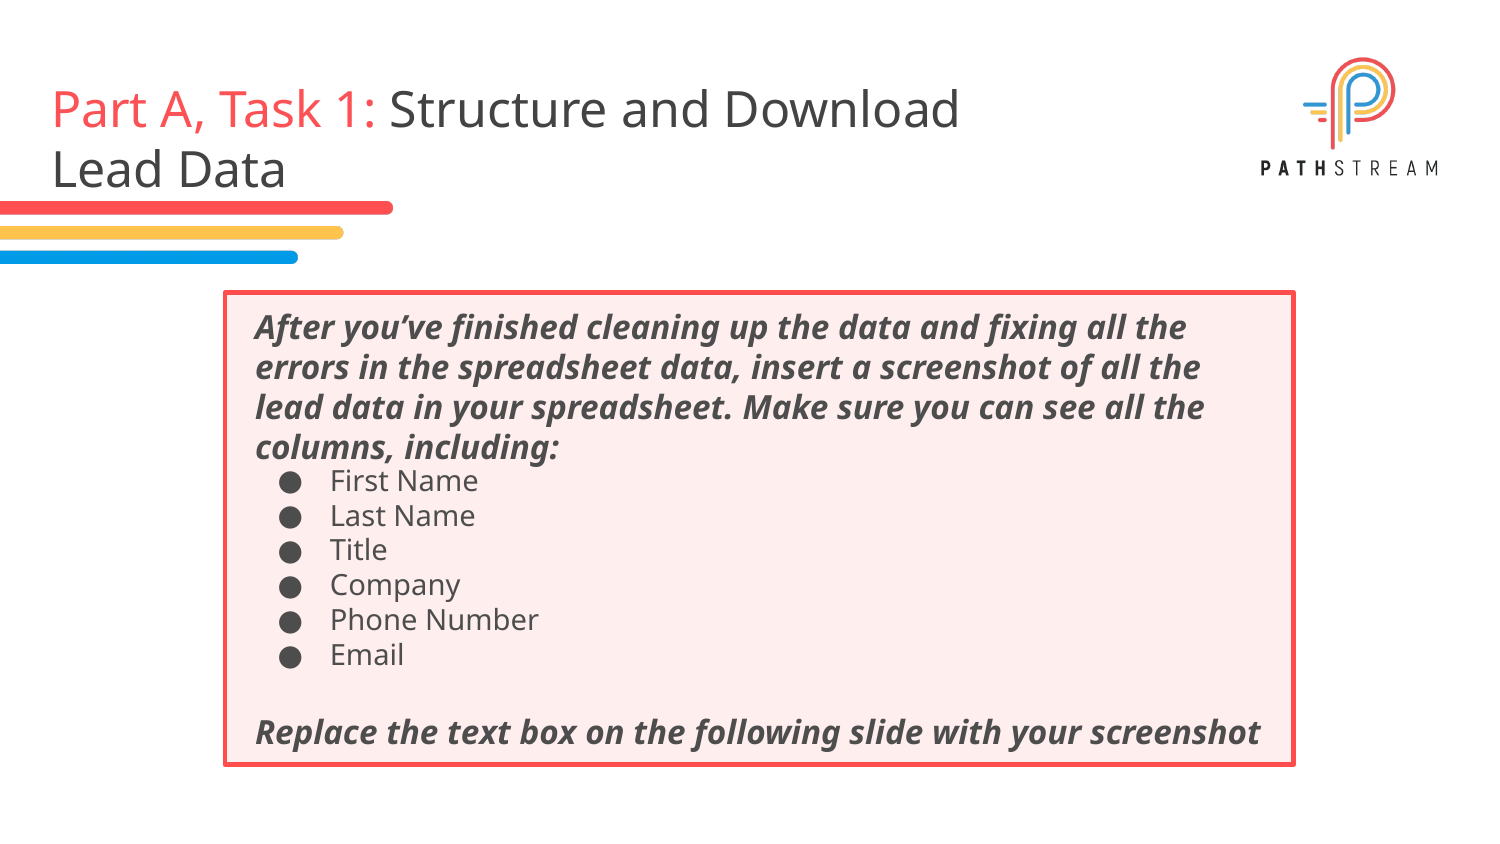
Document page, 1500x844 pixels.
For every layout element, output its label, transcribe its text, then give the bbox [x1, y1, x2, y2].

title Part A, Task 1: Structure and Download Lead Data [36, 62, 1067, 170]
picture [0, 201, 393, 264]
text_box After you’ve finished cleaning up the data and fixing all the errors in the spreadsheet data, insert a screenshot of all the lead data in your spreadsheet. Make sure you can see all the columns, including: Replace the text box on the following slide with your screenshot [224, 292, 1294, 765]
text_box First Name Last Name Title Company Phone Number Email [164, 446, 657, 668]
picture [1135, 0, 1500, 242]
